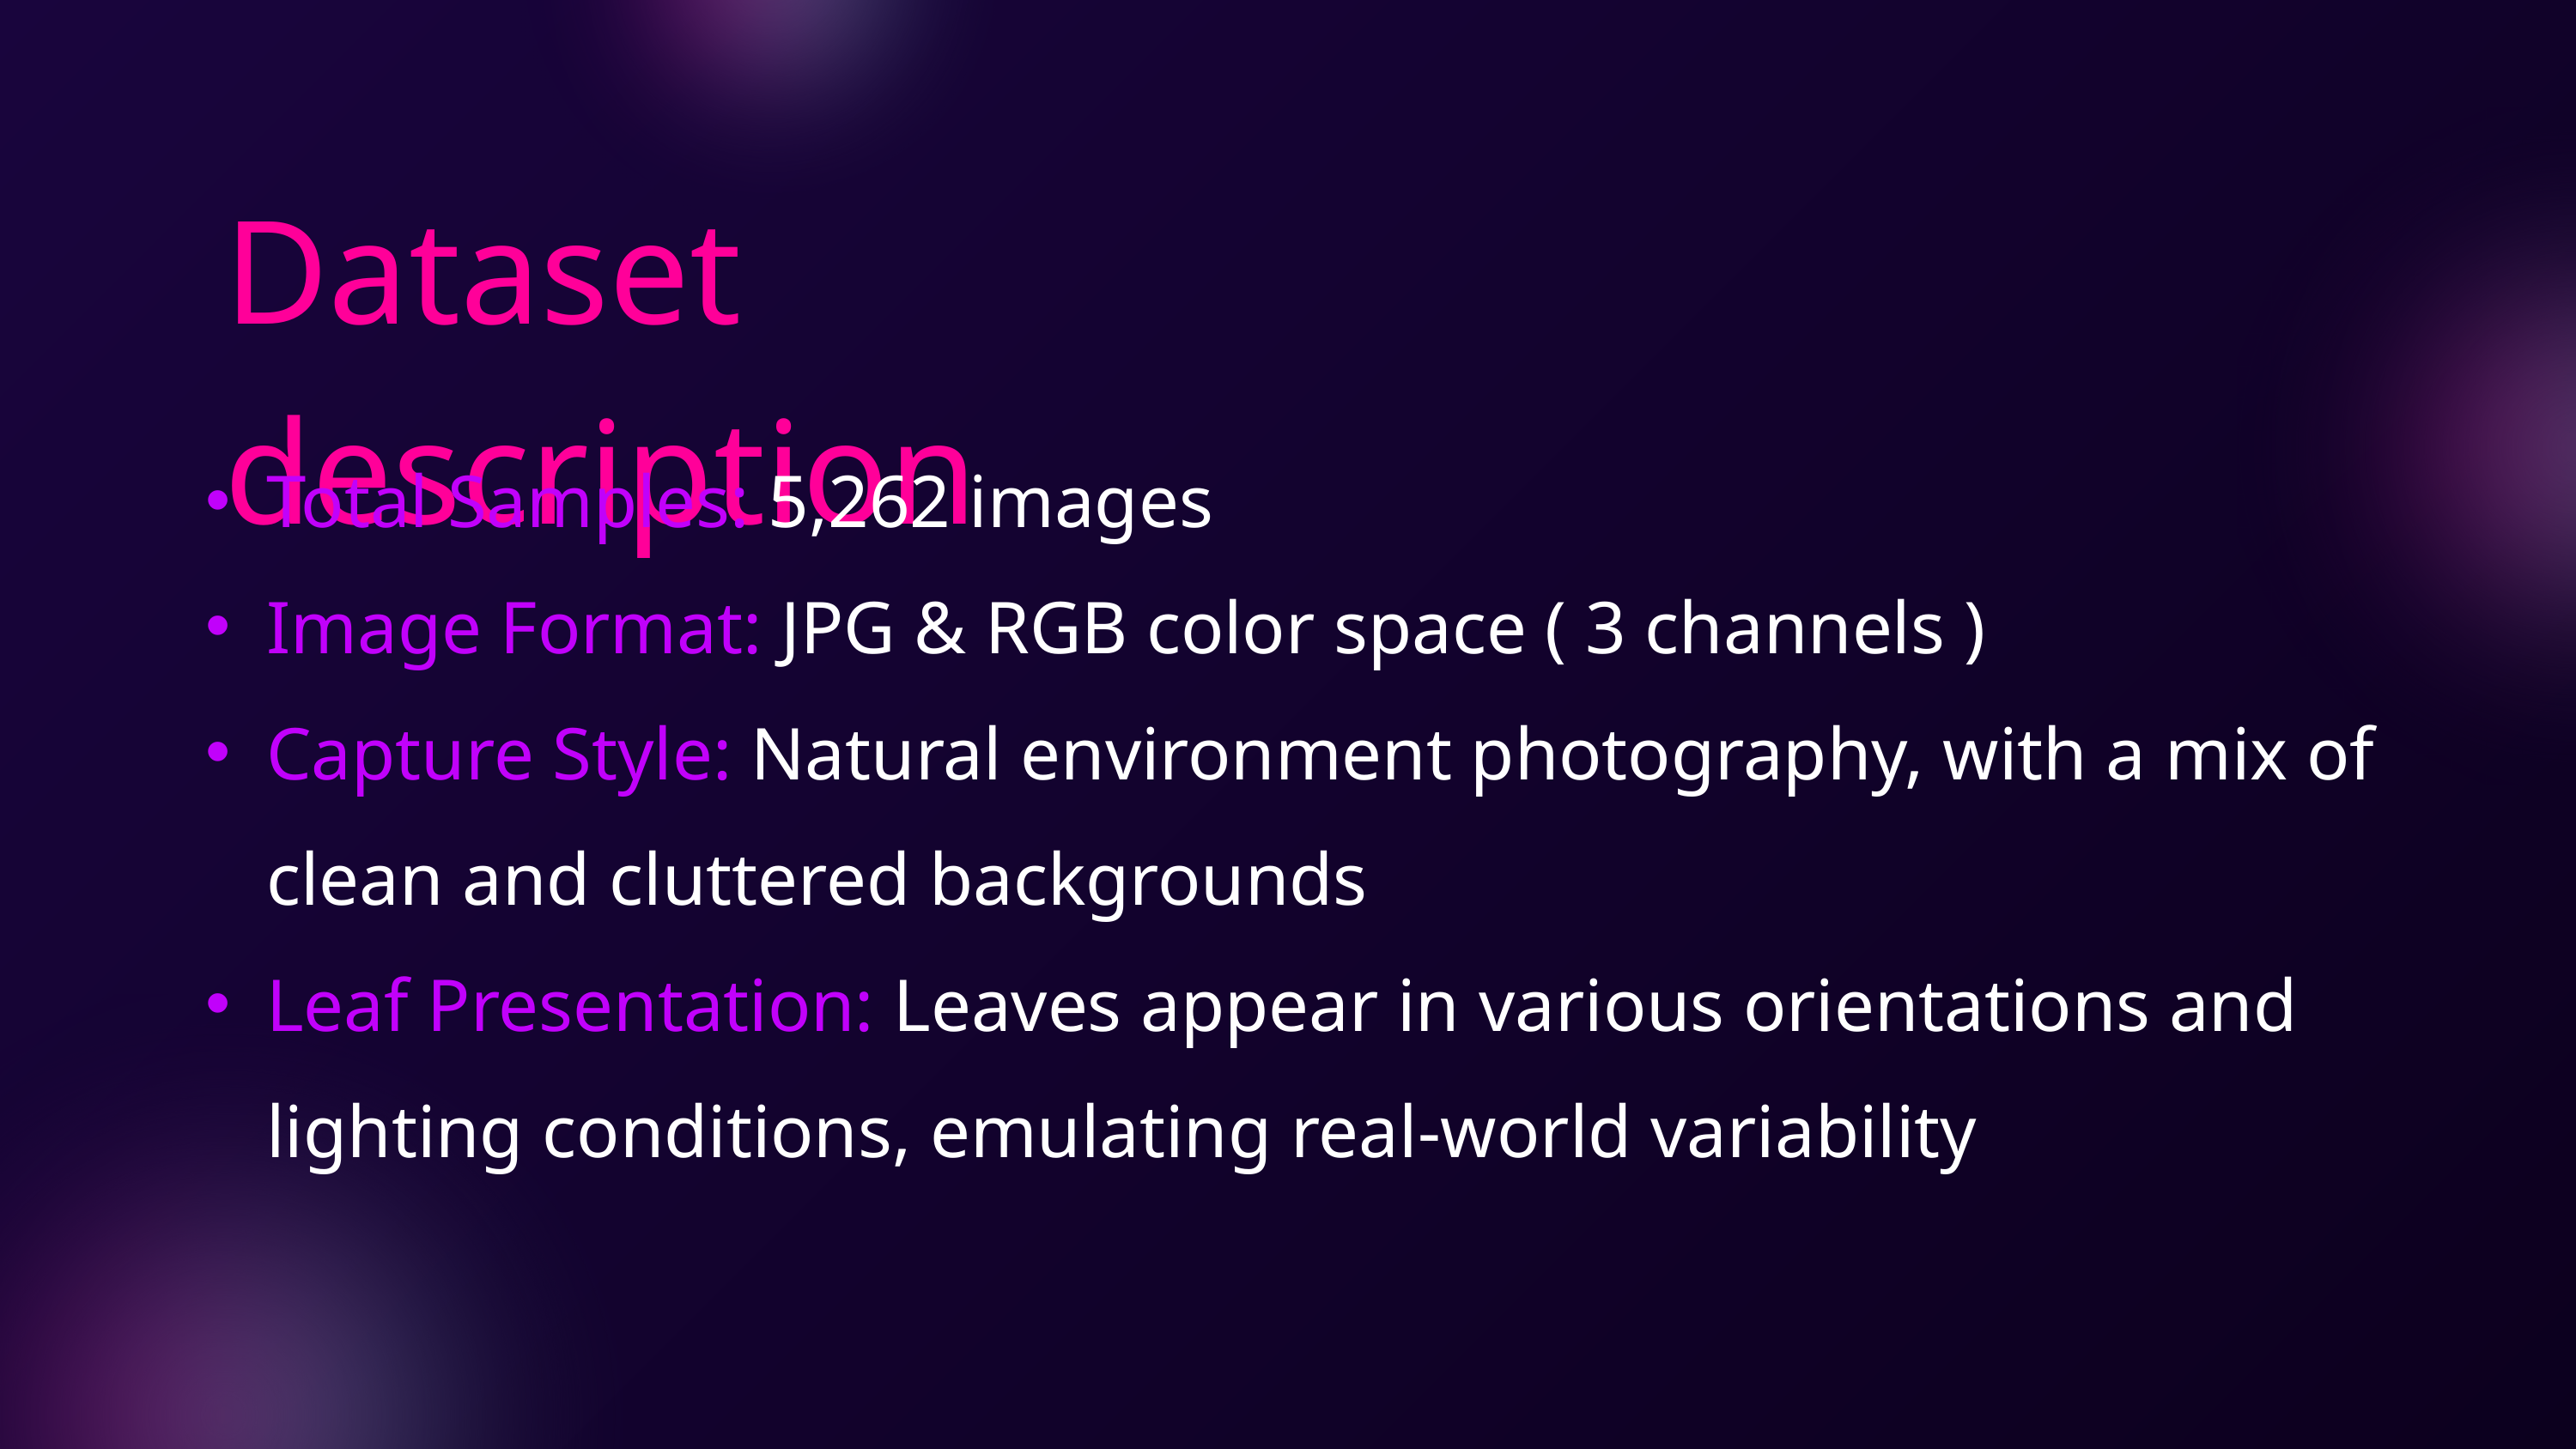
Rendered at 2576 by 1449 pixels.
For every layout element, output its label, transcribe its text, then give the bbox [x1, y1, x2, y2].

text_box [0, 994, 646, 1449]
text_box [520, 0, 1015, 151]
text_box Total Samples: 5,262 images Image Format: JPG & RGB color space ( 3 channels ) Capture Style: Natural environment photography, with a mix of clean and cluttered backgrounds Leaf Presentation: Leaves appear in various orientations and lighting conditions, emulating real-world variability [144, 415, 2432, 1172]
text_box [2236, 107, 2576, 786]
text_box Dataset description [224, 151, 1382, 415]
